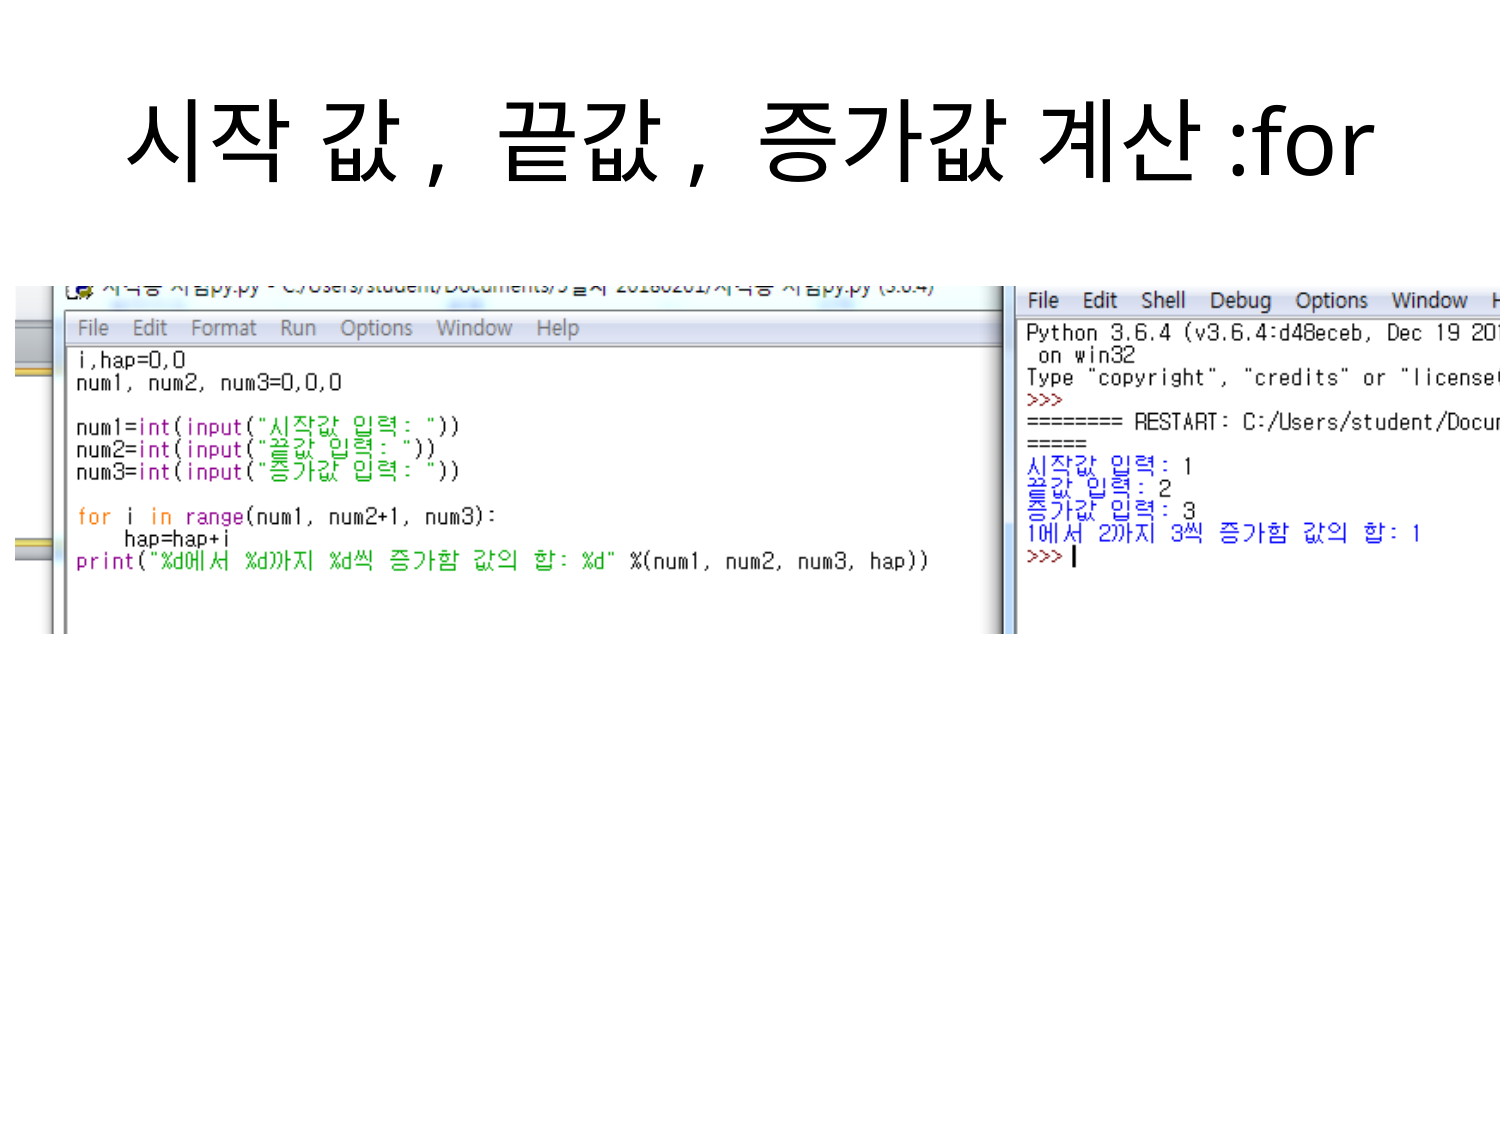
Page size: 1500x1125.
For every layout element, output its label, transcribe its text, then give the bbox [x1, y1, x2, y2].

picture [14, 286, 1500, 634]
title 시작 값, 끝값, 증가값 계산:for [75, 45, 1425, 233]
